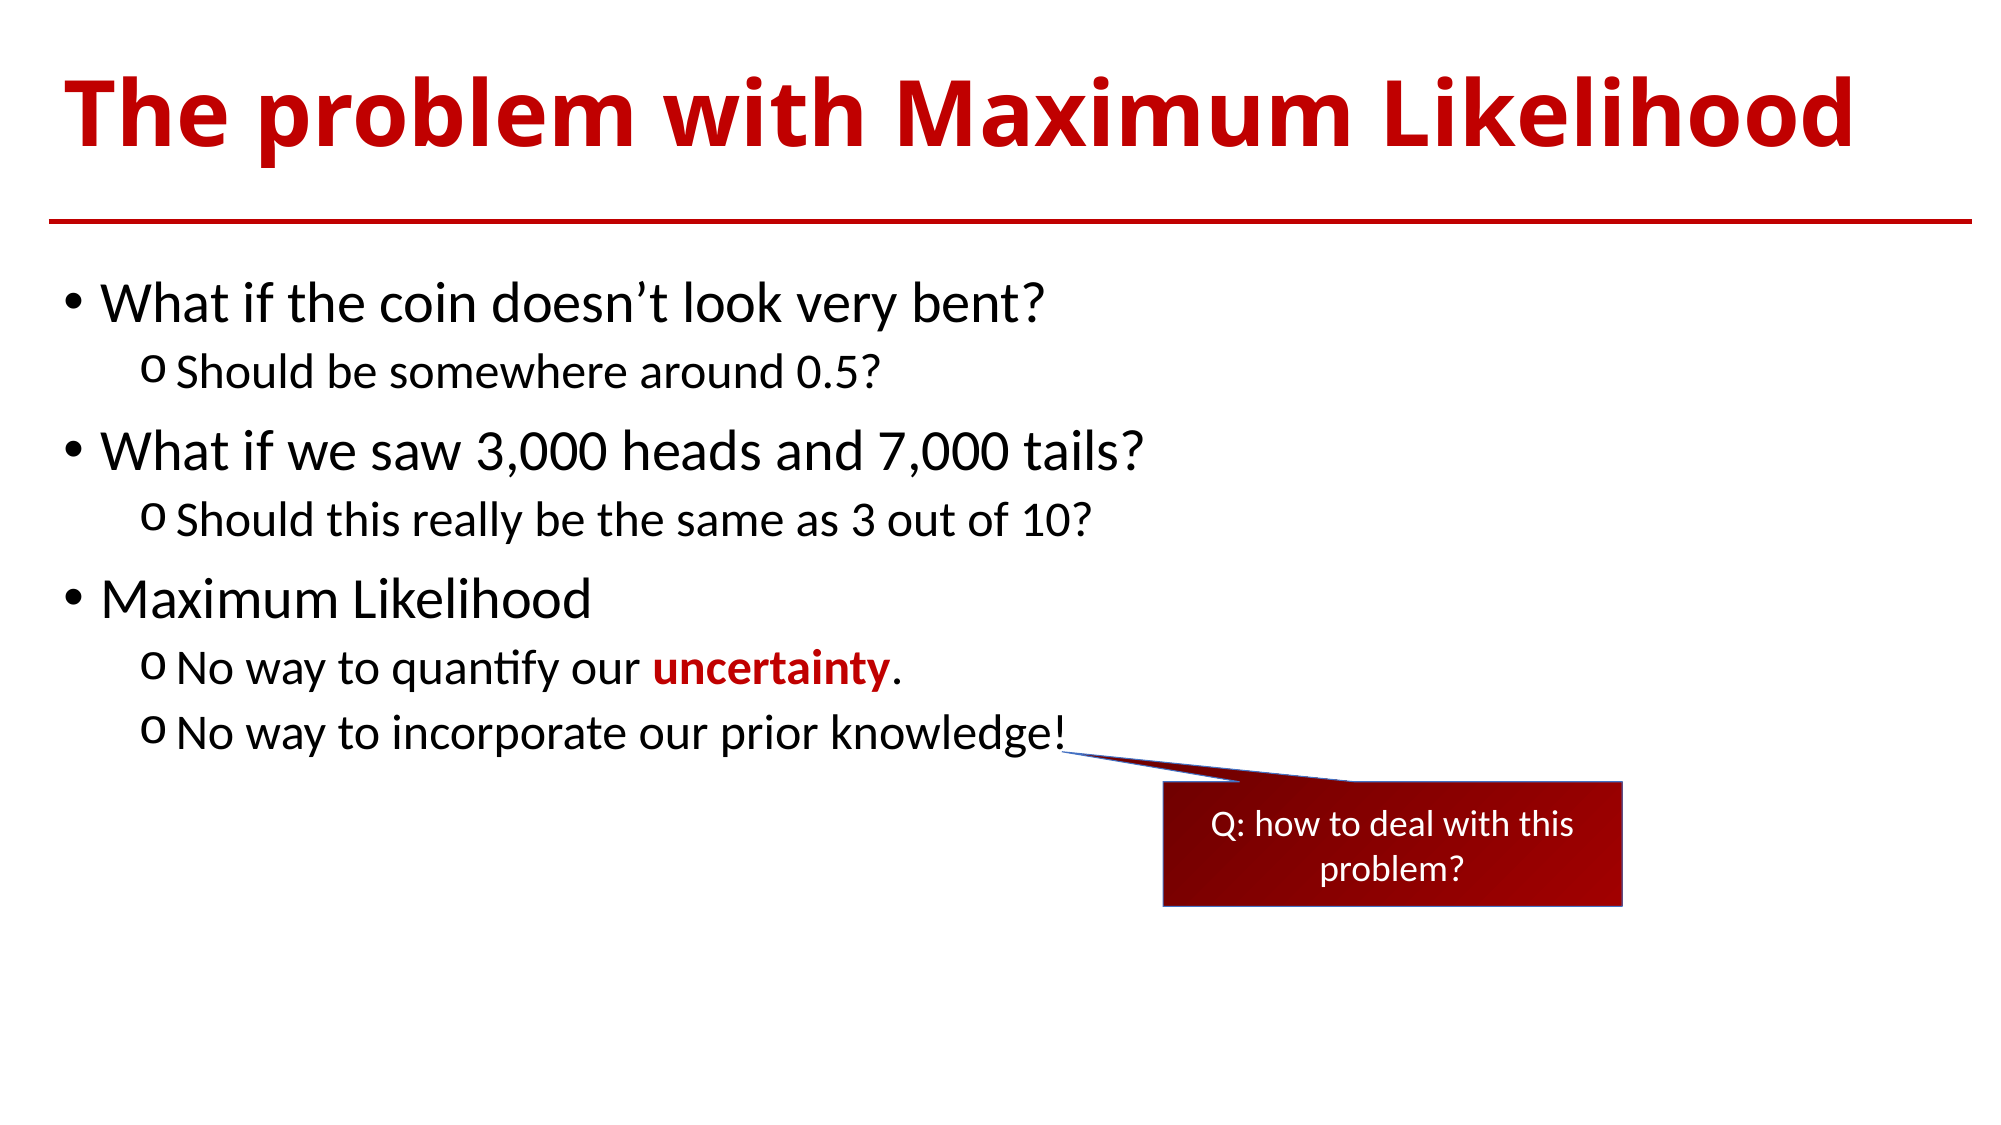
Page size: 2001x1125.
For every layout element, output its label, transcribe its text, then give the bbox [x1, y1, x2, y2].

text_box Q: how to deal with this problem? [1061, 751, 1623, 907]
list What if the coin doesn’t look very bent? Should be somewhere around 0.5? What if we saw 3,000 heads and 7,000 tails? Should this really be the same as 3 out of 10? Maximum Likelihood No way to quantify our uncertainty. No way to incorporate our prior knowledge! [48, 264, 1972, 1014]
title The problem with Maximum Likelihood [48, 41, 1972, 192]
